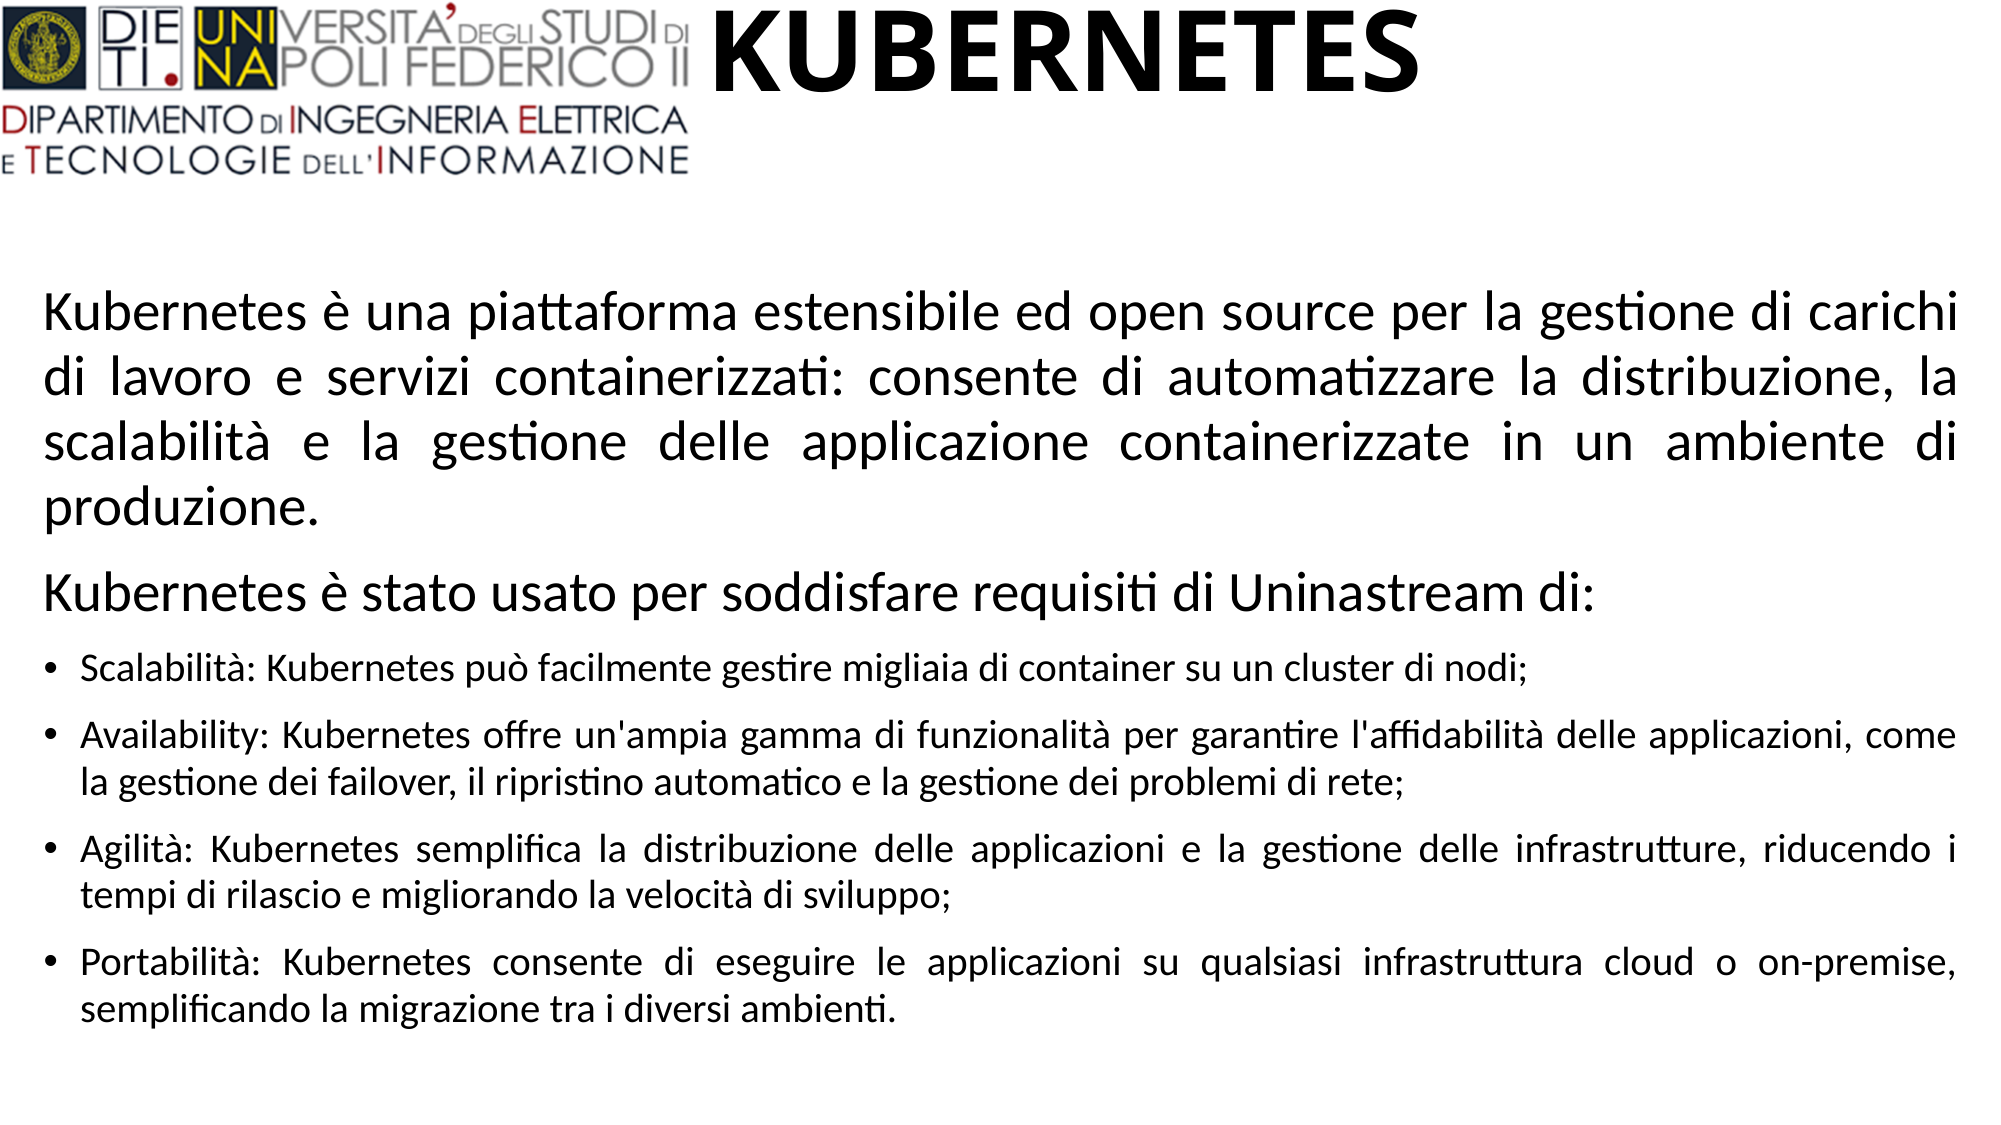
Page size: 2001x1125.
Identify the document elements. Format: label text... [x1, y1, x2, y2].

picture [0, 0, 692, 178]
title KUBERNETES [692, 0, 1863, 110]
list Kubernetes è una piattaforma estensibile ed open source per la gestione di carichi di lavoro e servizi containerizzati: consente di automatizzare la distribuzione, la scalabilità e la gestione delle applicazione containerizzate in un ambiente di produzione. Kubernetes è stato usato per soddisfare requisiti di Uninastream di: Scalabilità: Kubernetes può facilmente gestire migliaia di container su un cluster di nodi; Availability: Kubernetes offre un'ampia gamma di funzionalità per garantire l'affidabilità delle applicazioni, come la gestione dei failover, il ripristino automatico e la gestione dei problemi di rete; Agilità: Kubernetes semplifica la distribuzione delle applicazioni e la gestione delle infrastrutture, riducendo i tempi di rilascio e migliorando la velocità di sviluppo; Portabilità: Kubernetes consente di eseguire le applicazioni su qualsiasi infrastruttura cloud o on-premise, semplificando la migrazione tra i diversi ambienti. [28, 271, 1975, 1045]
